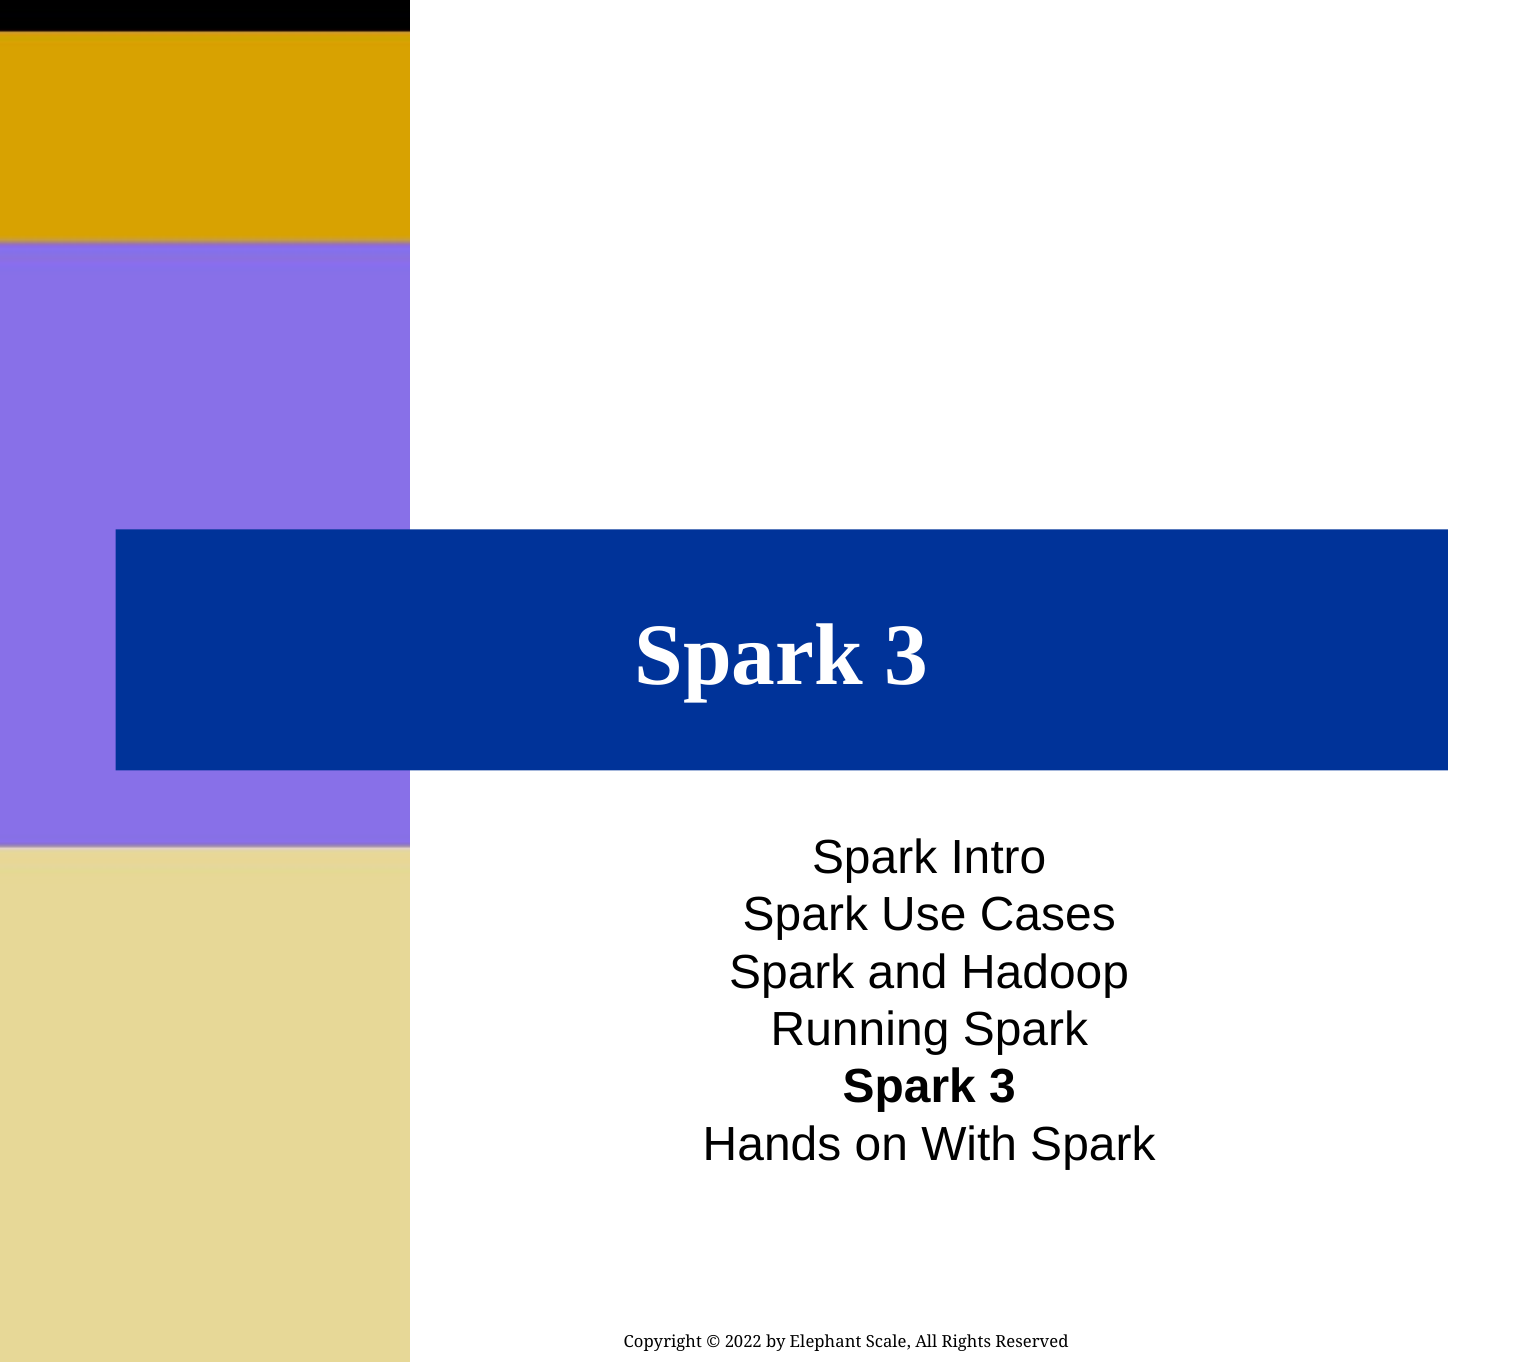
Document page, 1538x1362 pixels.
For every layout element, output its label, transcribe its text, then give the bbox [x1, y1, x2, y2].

subtitle Spark Intro Spark Use Cases Spark and Hadoop Running Spark Spark 3 Hands on With Spark [409, 817, 1450, 884]
title Spark 3 [115, 529, 1449, 771]
picture [0, 0, 410, 1362]
text_box Copyright © 2022 by Elephant Scale, All Rights Reserved [608, 1322, 1085, 1358]
